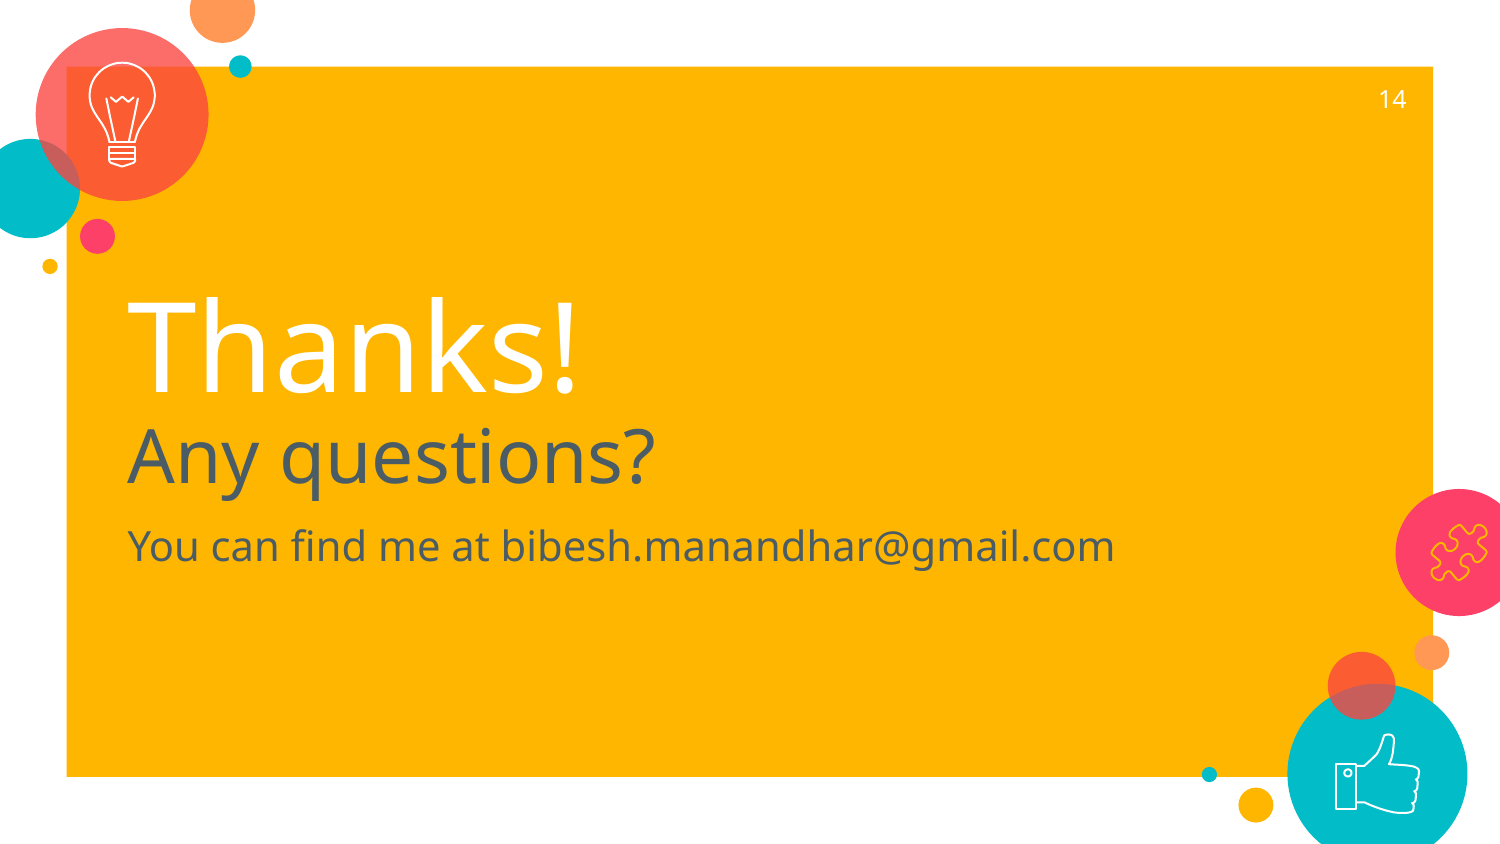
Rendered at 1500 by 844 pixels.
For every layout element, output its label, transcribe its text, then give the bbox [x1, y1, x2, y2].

subtitle Any questions? You can find me at bibesh.manandhar@gmail.com [112, 394, 1195, 685]
slide_number 14 [1331, 68, 1422, 134]
title Thanks! [112, 247, 1195, 394]
